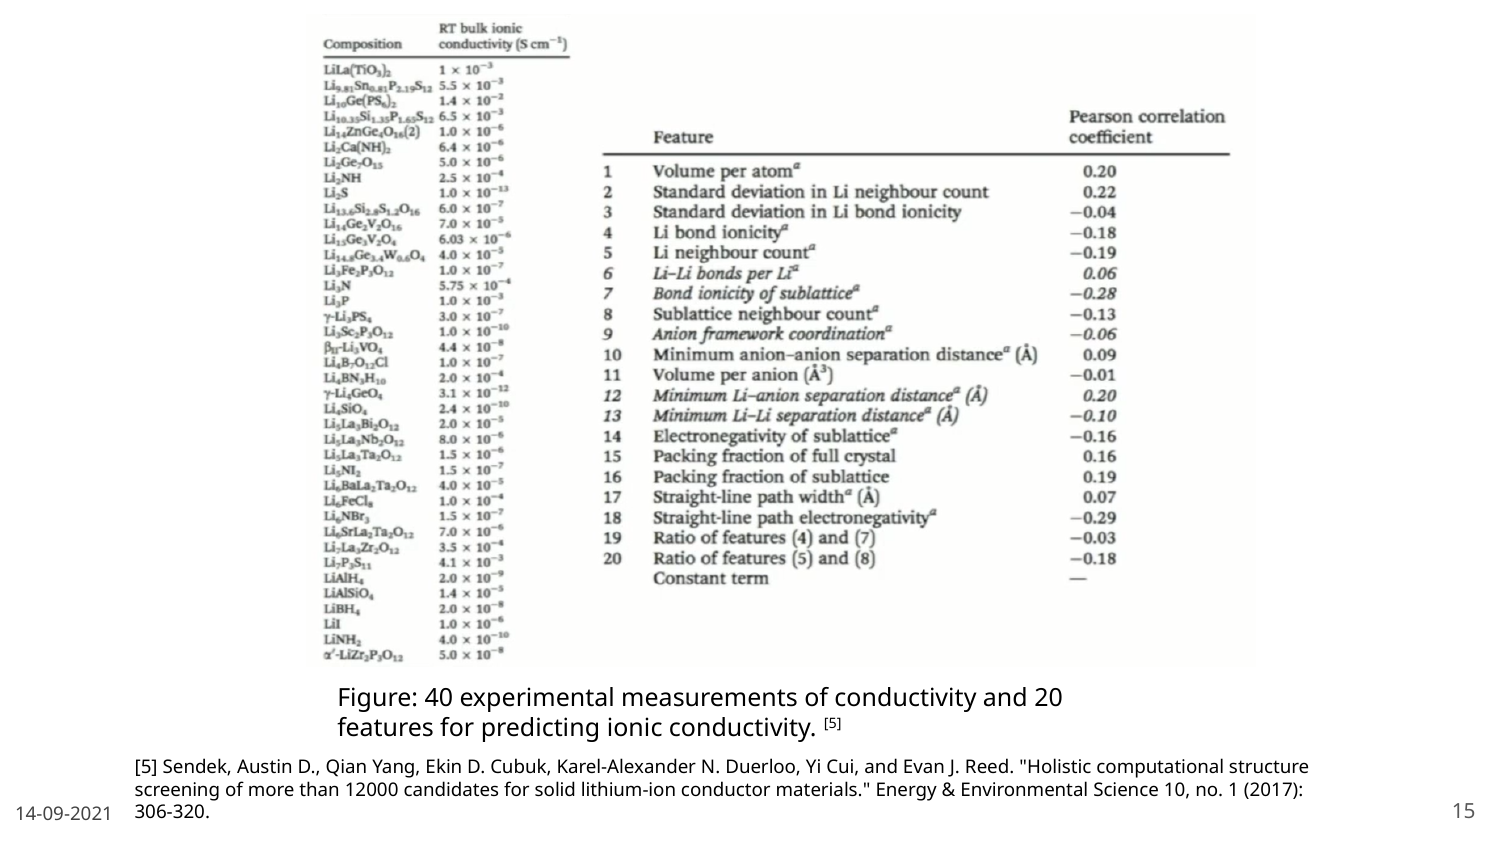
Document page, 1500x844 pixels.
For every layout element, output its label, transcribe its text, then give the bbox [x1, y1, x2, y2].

text_box Figure: 40 experimental measurements of conductivity and 20 features for predicting ionic conductivity. [5] [322, 675, 1178, 739]
picture [306, 14, 1256, 667]
text_box [5] Sendek, Austin D., Qian Yang, Ekin D. Cubuk, Karel-Alexander N. Duerloo, Yi Cui, and Evan J. Reed. "Holistic computational structure screening of more than 12000 candidates for solid lithium-ion conductor materials." Energy & Environmental Science 10, no. 1 (2017): 306-320. [119, 739, 1340, 838]
slide_number ‹#› [1400, 779, 1491, 844]
text_box 14-09-2021 [0, 790, 247, 836]
